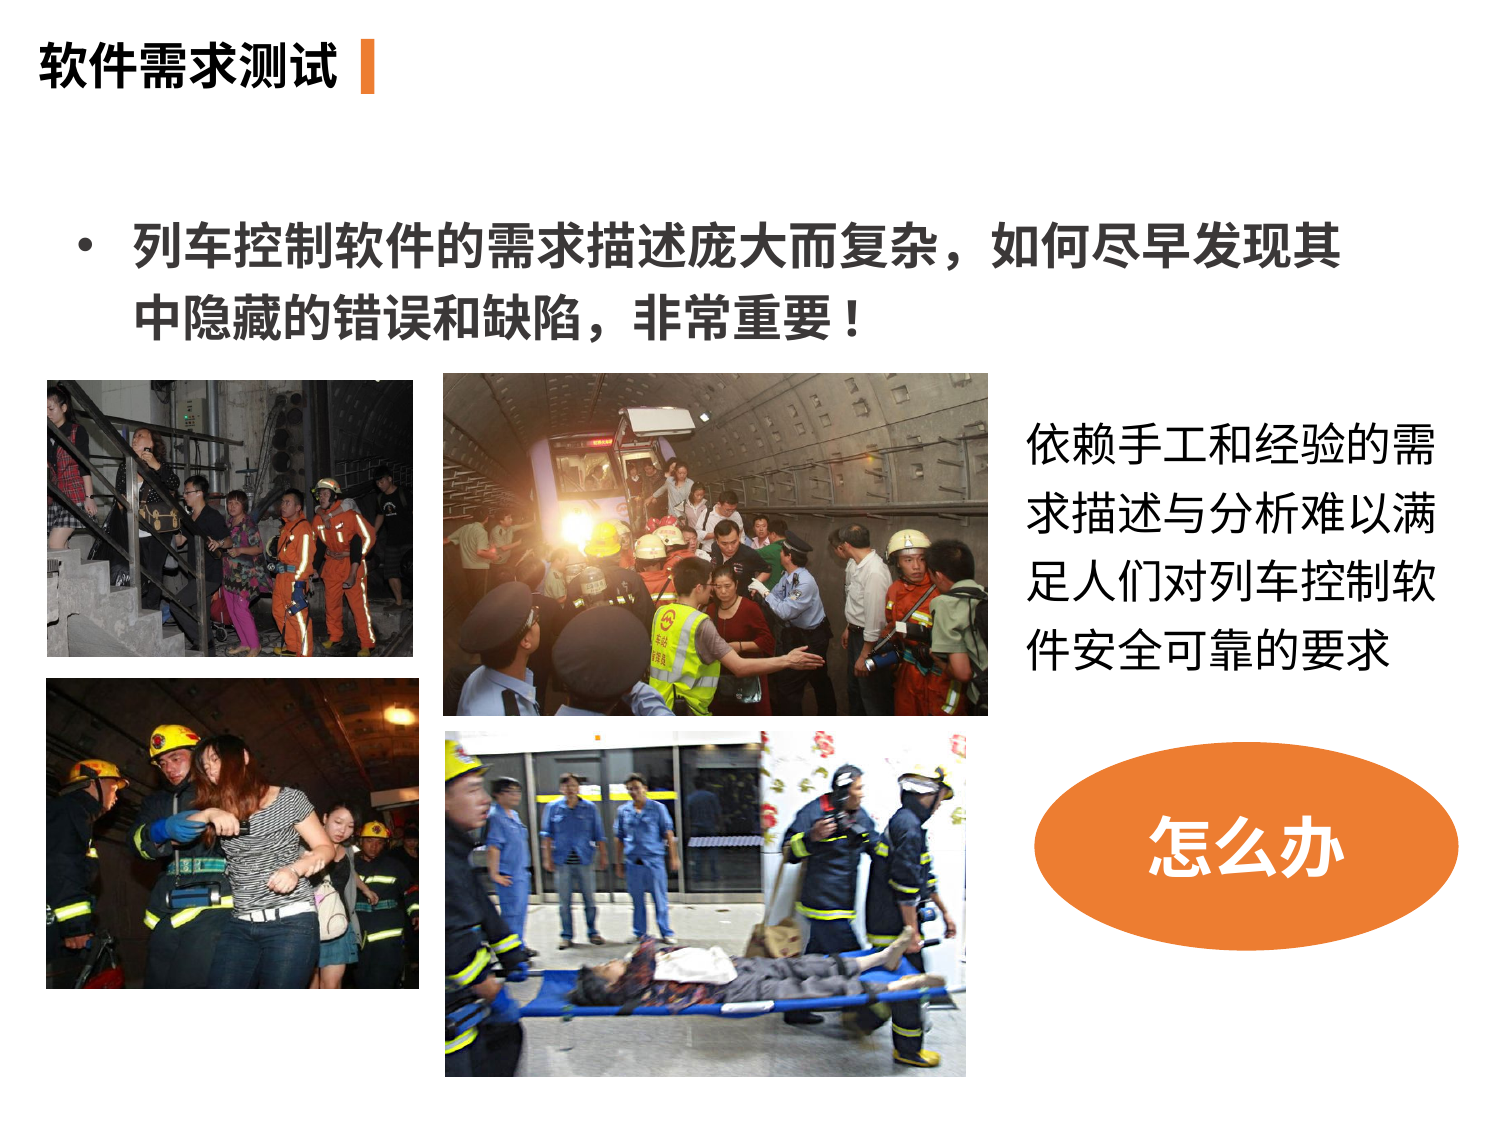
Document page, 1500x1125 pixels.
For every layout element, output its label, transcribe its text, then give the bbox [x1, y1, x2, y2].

picture [46, 380, 413, 657]
text_box [368, 38, 376, 95]
text_box 列车控制软件的需求描述庞大而复杂，如何尽早发现其中隐藏的错误和缺陷，非常重要! [61, 195, 1358, 354]
picture [46, 678, 419, 989]
picture [445, 731, 966, 1078]
text_box 怎么办 [1033, 740, 1460, 952]
picture [443, 373, 988, 716]
text_box 依赖手工和经验的需求描述与分析难以满足人们对列车控制软件安全可靠的要求 [1011, 394, 1487, 685]
text_box 软件需求测试 [23, 27, 368, 103]
